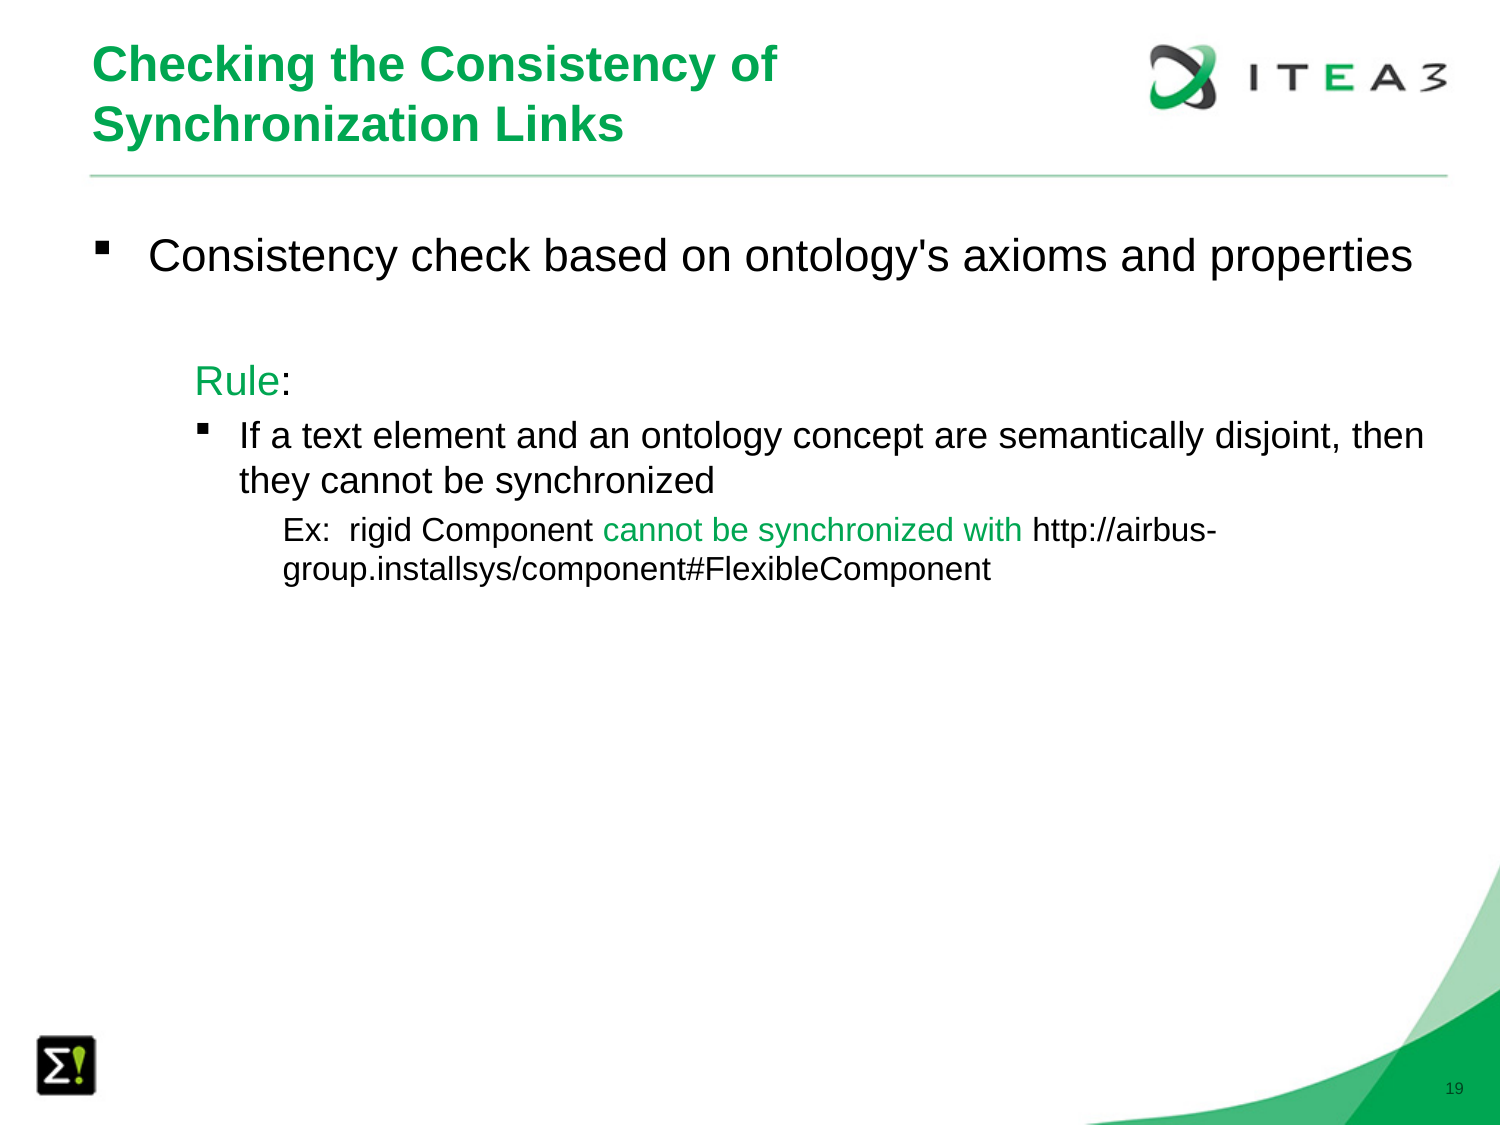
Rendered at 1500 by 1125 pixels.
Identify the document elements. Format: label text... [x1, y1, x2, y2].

list Consistency check based on ontology's axioms and properties Rule: If a text element and an ontology concept are semantically disjoint, then they cannot be synchronized Ex: rigid Component cannot be synchronized with http://airbus-group.installsys/component#FlexibleComponent [76, 218, 1447, 1046]
title Checking the Consistency of Synchronization Links [76, 23, 1099, 160]
picture [0, 0, 1500, 1125]
